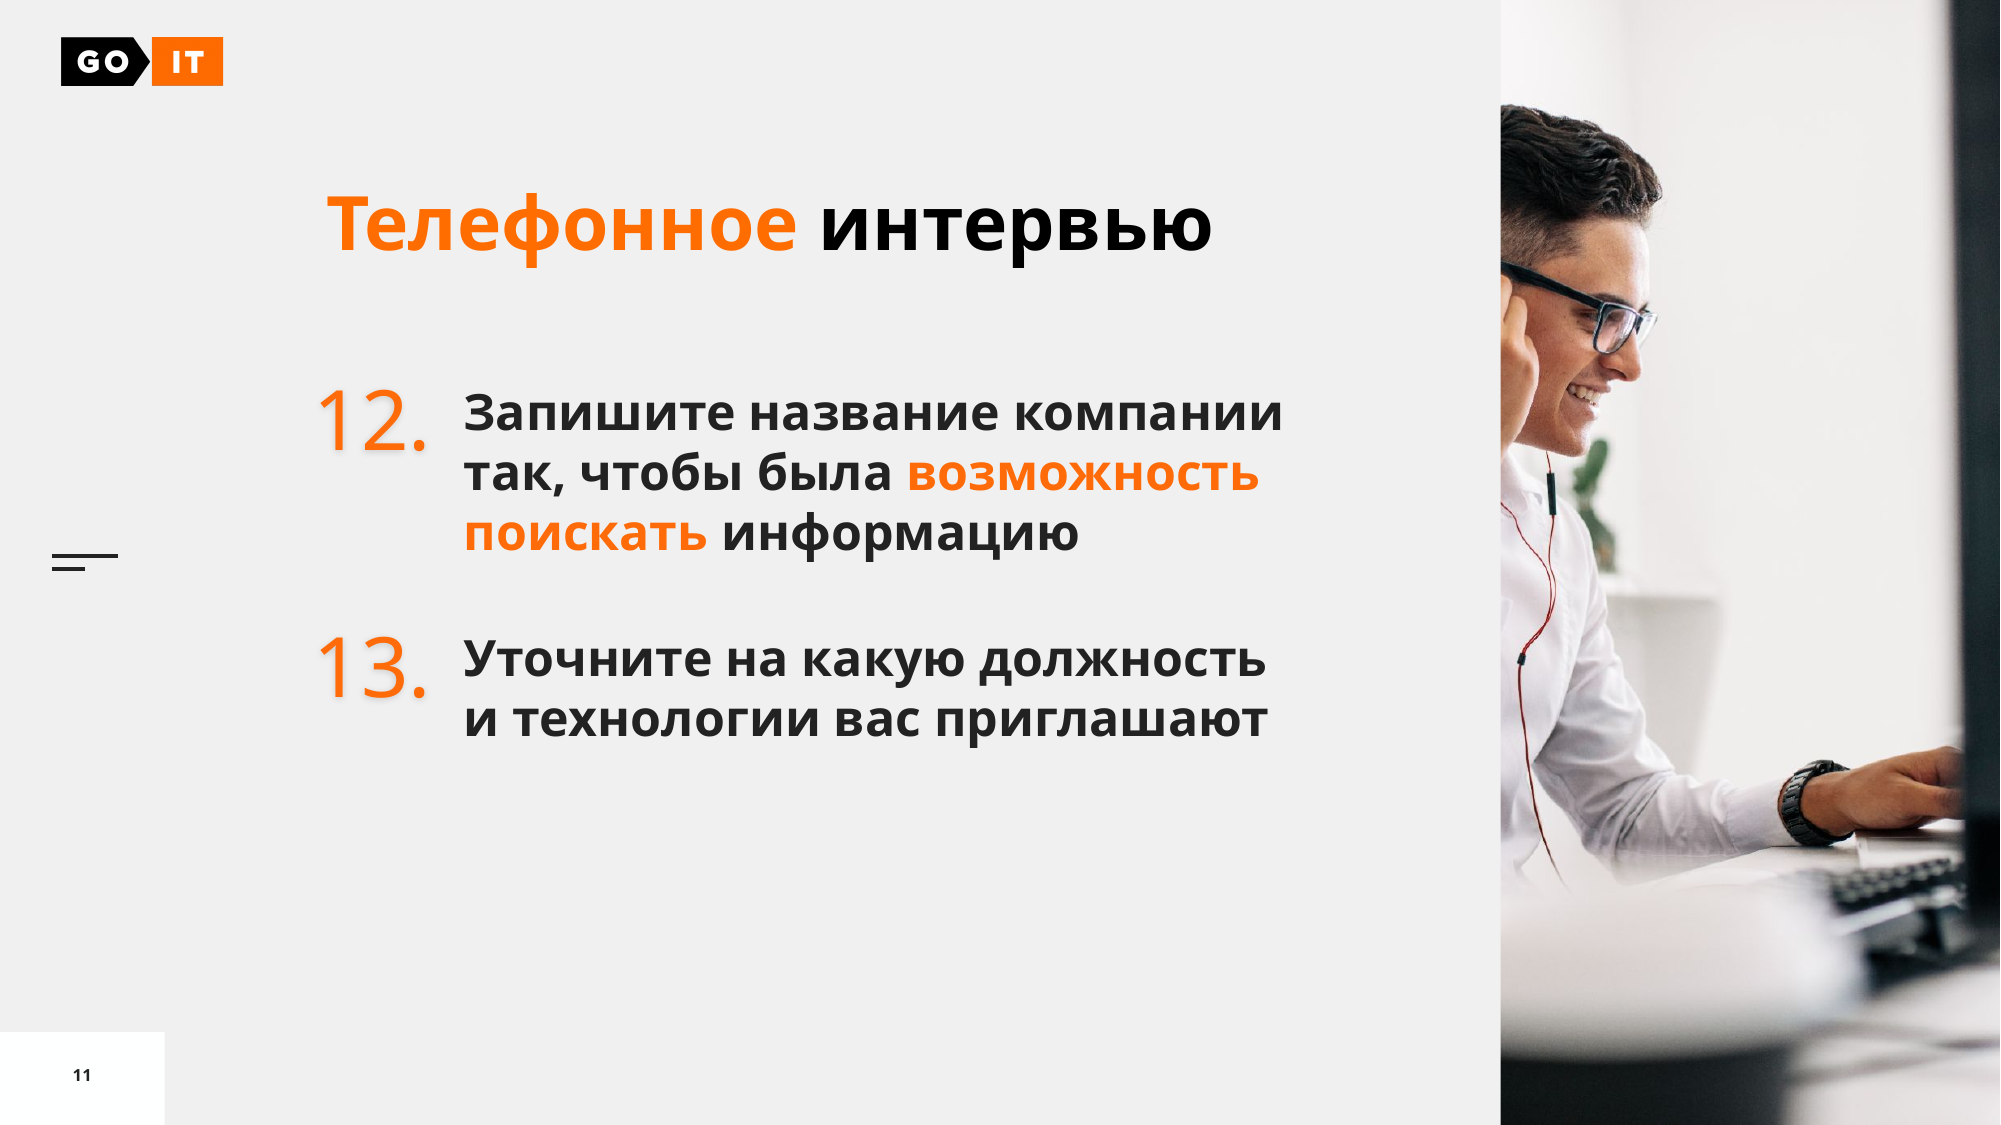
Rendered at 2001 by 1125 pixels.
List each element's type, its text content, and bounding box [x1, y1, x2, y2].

text_box 12. [298, 379, 586, 510]
title Телефонное интервью [326, 144, 1419, 350]
picture [61, 37, 224, 86]
picture [1500, 0, 2000, 1125]
text_box 13. [298, 626, 569, 757]
title Запишите название компании так, чтобы была возможность поискать информацию [463, 350, 1386, 555]
text_box Уточните на какую должность и технологии вас приглашают [463, 594, 1386, 769]
